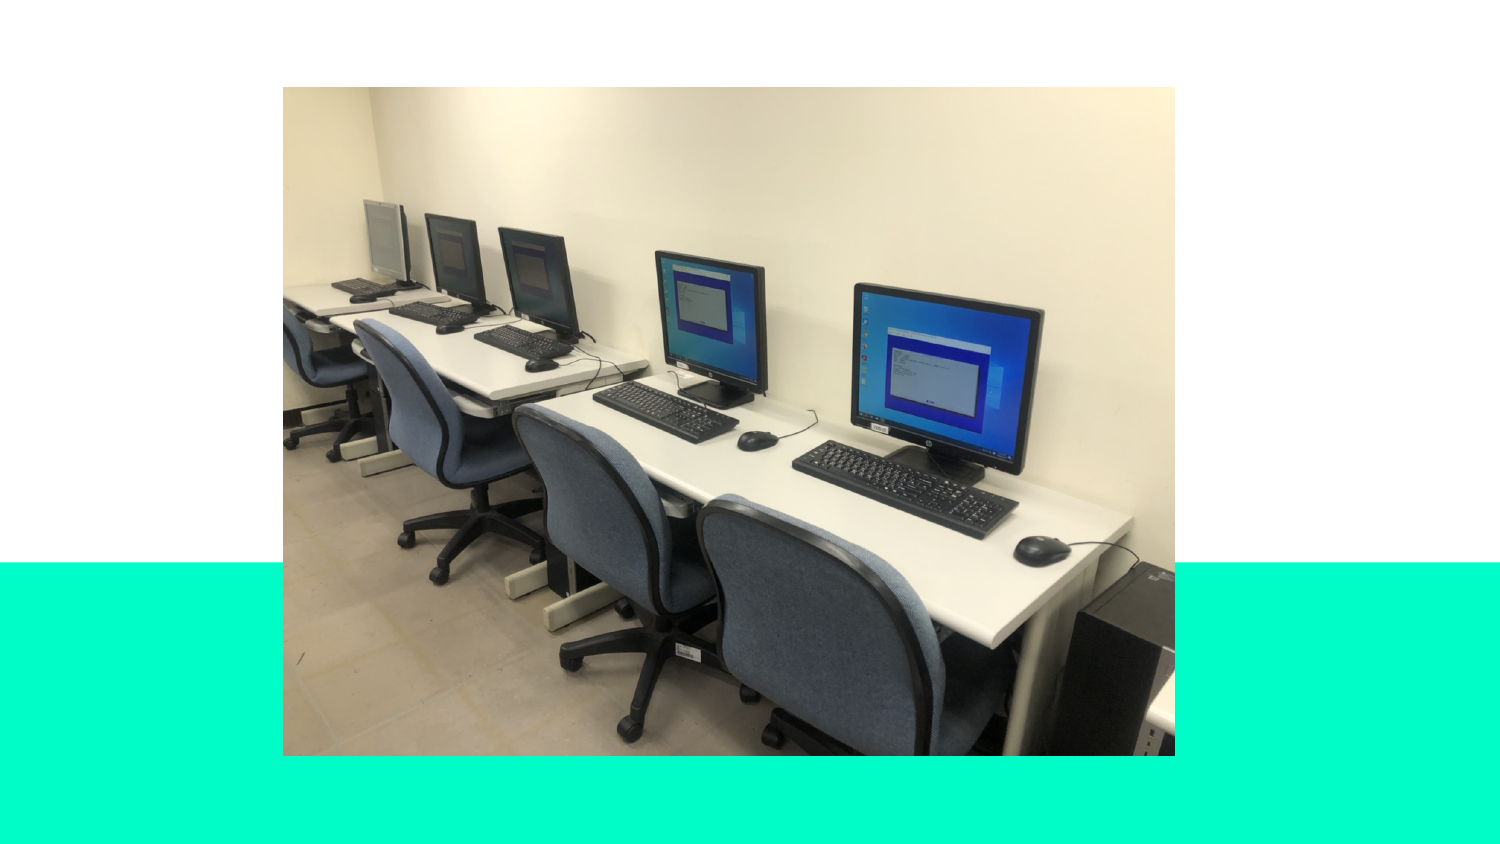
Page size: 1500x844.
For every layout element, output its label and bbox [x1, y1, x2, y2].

picture [283, 87, 1175, 756]
